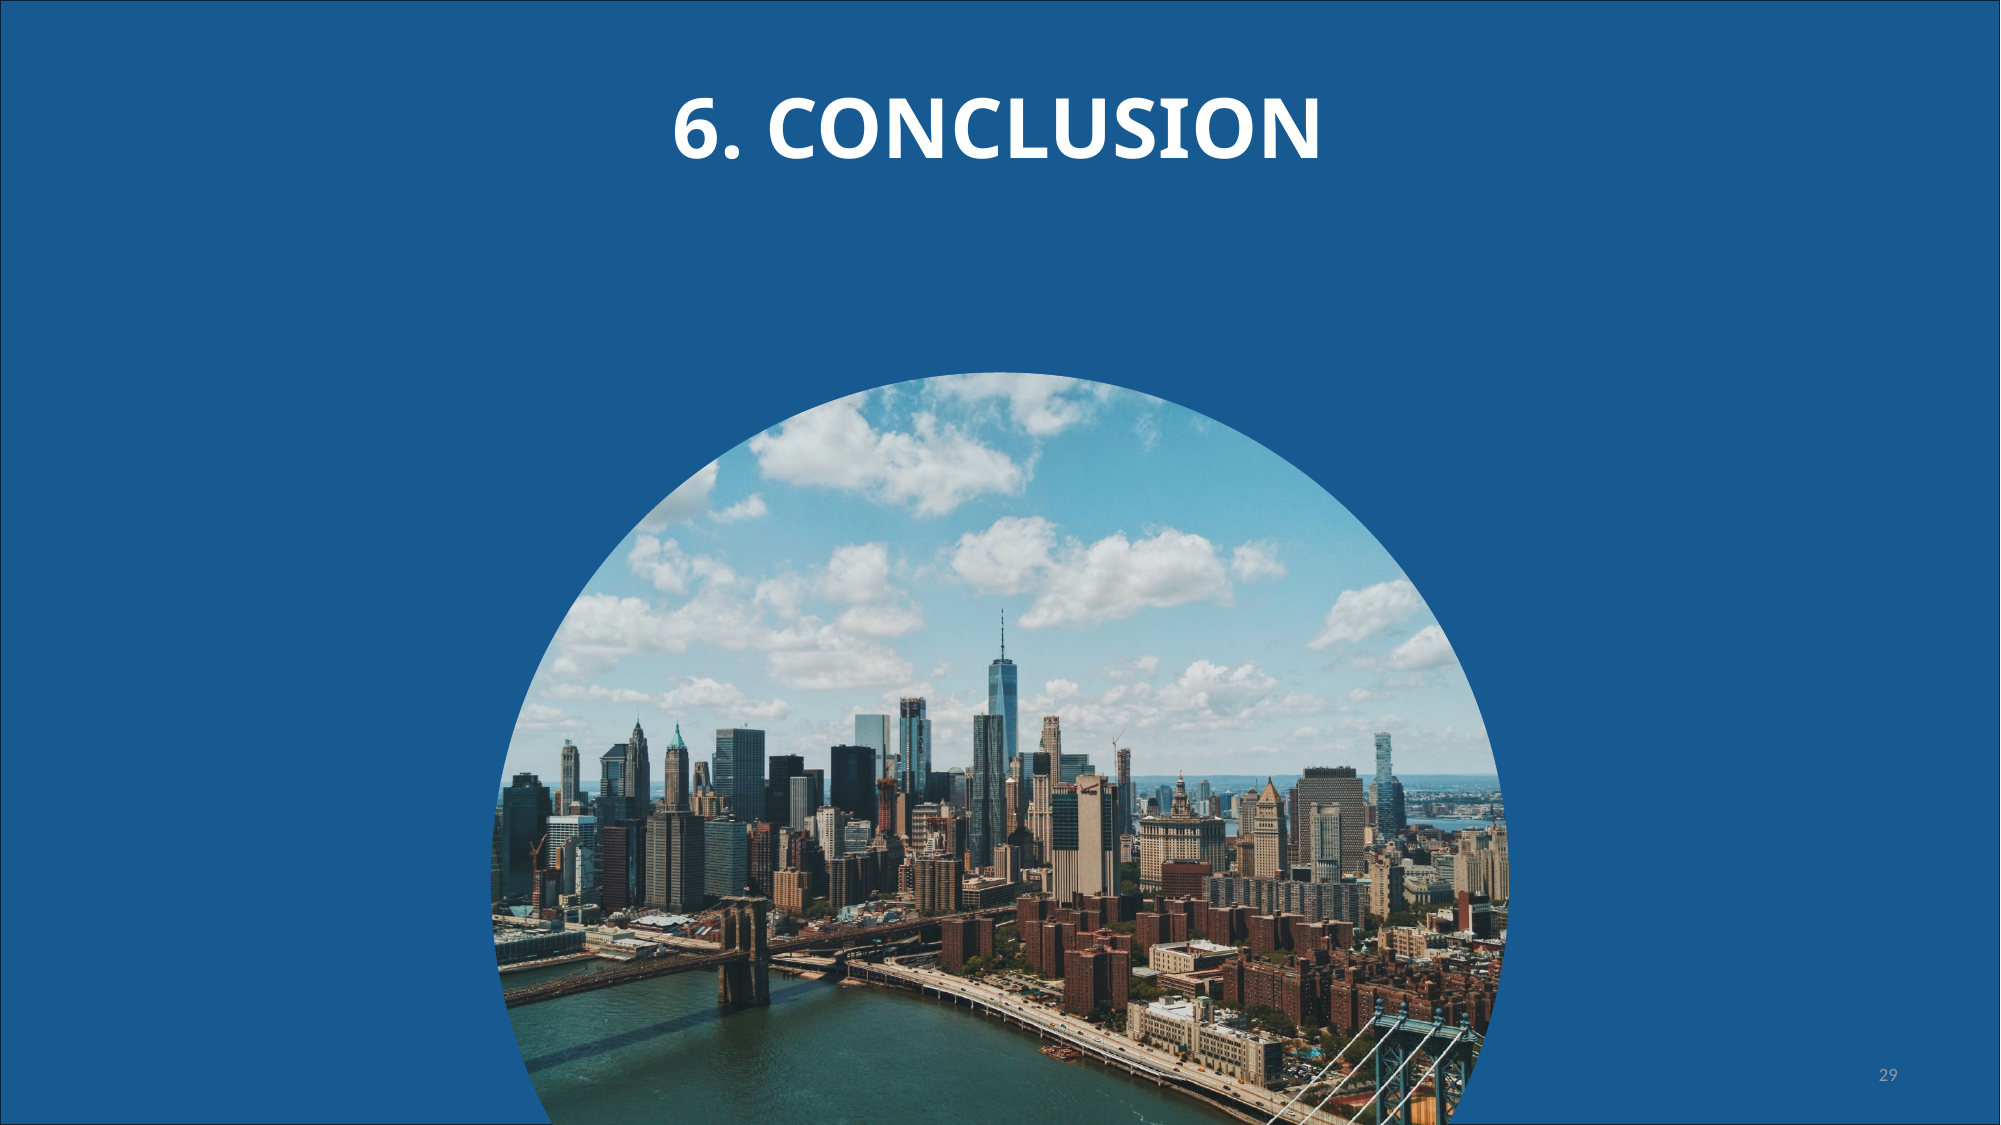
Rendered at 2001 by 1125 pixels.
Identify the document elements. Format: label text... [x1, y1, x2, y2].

slide_number 29 [1864, 1059, 1913, 1090]
text_box [0, 0, 2000, 1125]
title 6. Conclusion [136, 29, 1862, 185]
picture [490, 372, 1510, 1125]
